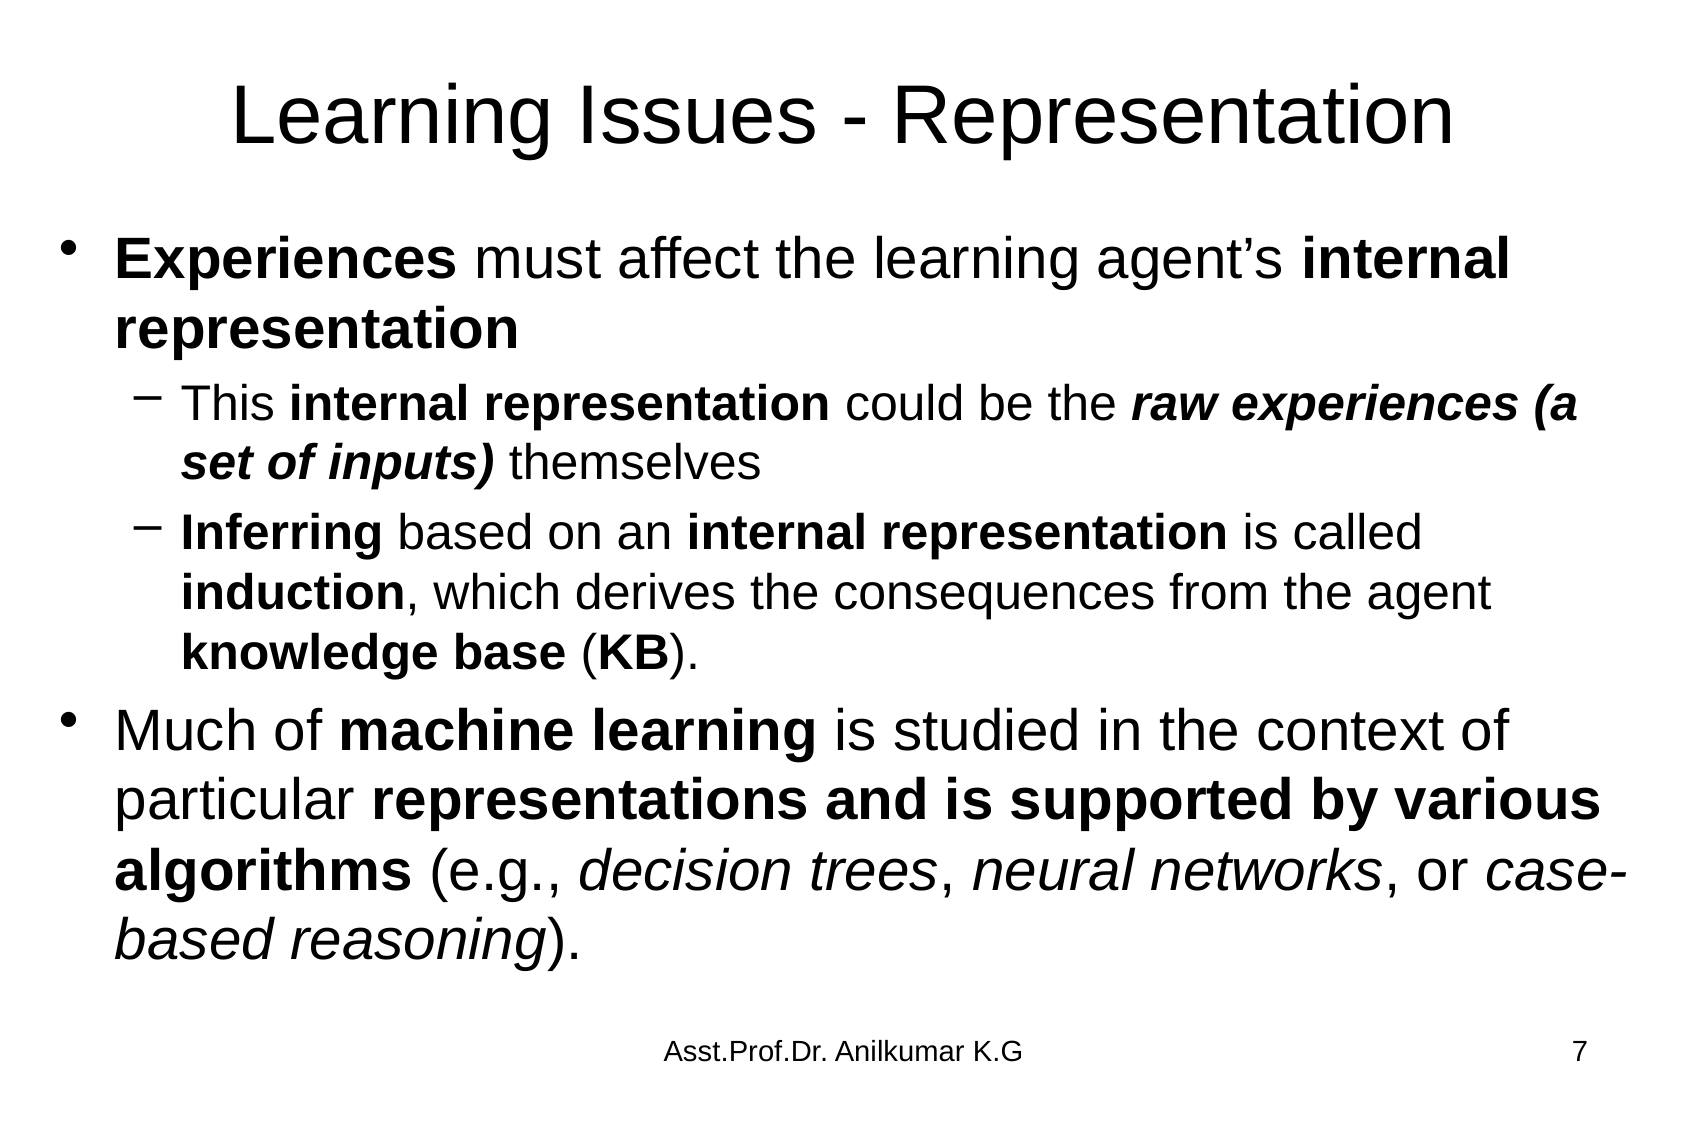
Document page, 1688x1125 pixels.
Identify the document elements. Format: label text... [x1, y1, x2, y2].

list Experiences must affect the learning agent’s internal representation This internal representation could be the raw experiences (a set of inputs) themselves Inferring based on an internal representation is called induction, which derives the consequences from the agent knowledge base (KB). Much of machine learning is studied in the context of particular representations and is supported by various algorithms (e.g., decision trees, neural networks, or case-based reasoning). [43, 212, 1657, 1006]
footer Asst.Prof.Dr. Anilkumar K.G [576, 1024, 1112, 1103]
slide_number 7 [1209, 1024, 1604, 1103]
title Learning Issues - Representation [84, 44, 1604, 176]
